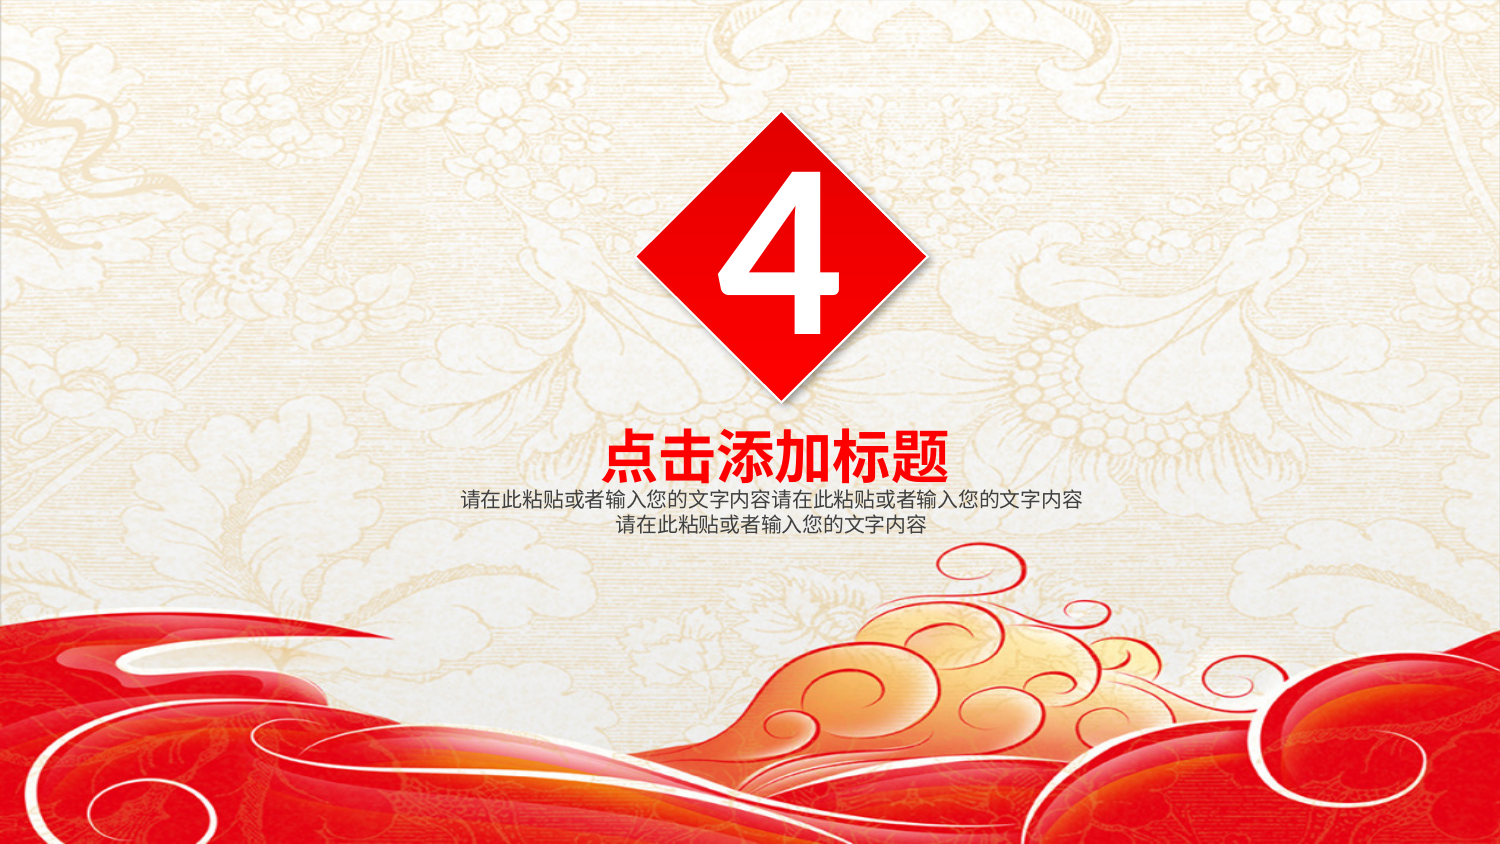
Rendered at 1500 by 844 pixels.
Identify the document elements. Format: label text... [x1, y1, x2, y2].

text_box 点击添加标题 [585, 412, 978, 479]
text_box 4 [701, 77, 858, 392]
text_box [858, 185, 930, 328]
text_box [769, 392, 794, 404]
picture [0, 0, 1500, 844]
text_box [633, 189, 701, 324]
text_box 请在此粘贴或者输入您的文字内容请在此粘贴或者输入您的文字内容 请在此粘贴或者输入您的文字内容 [445, 479, 1098, 569]
